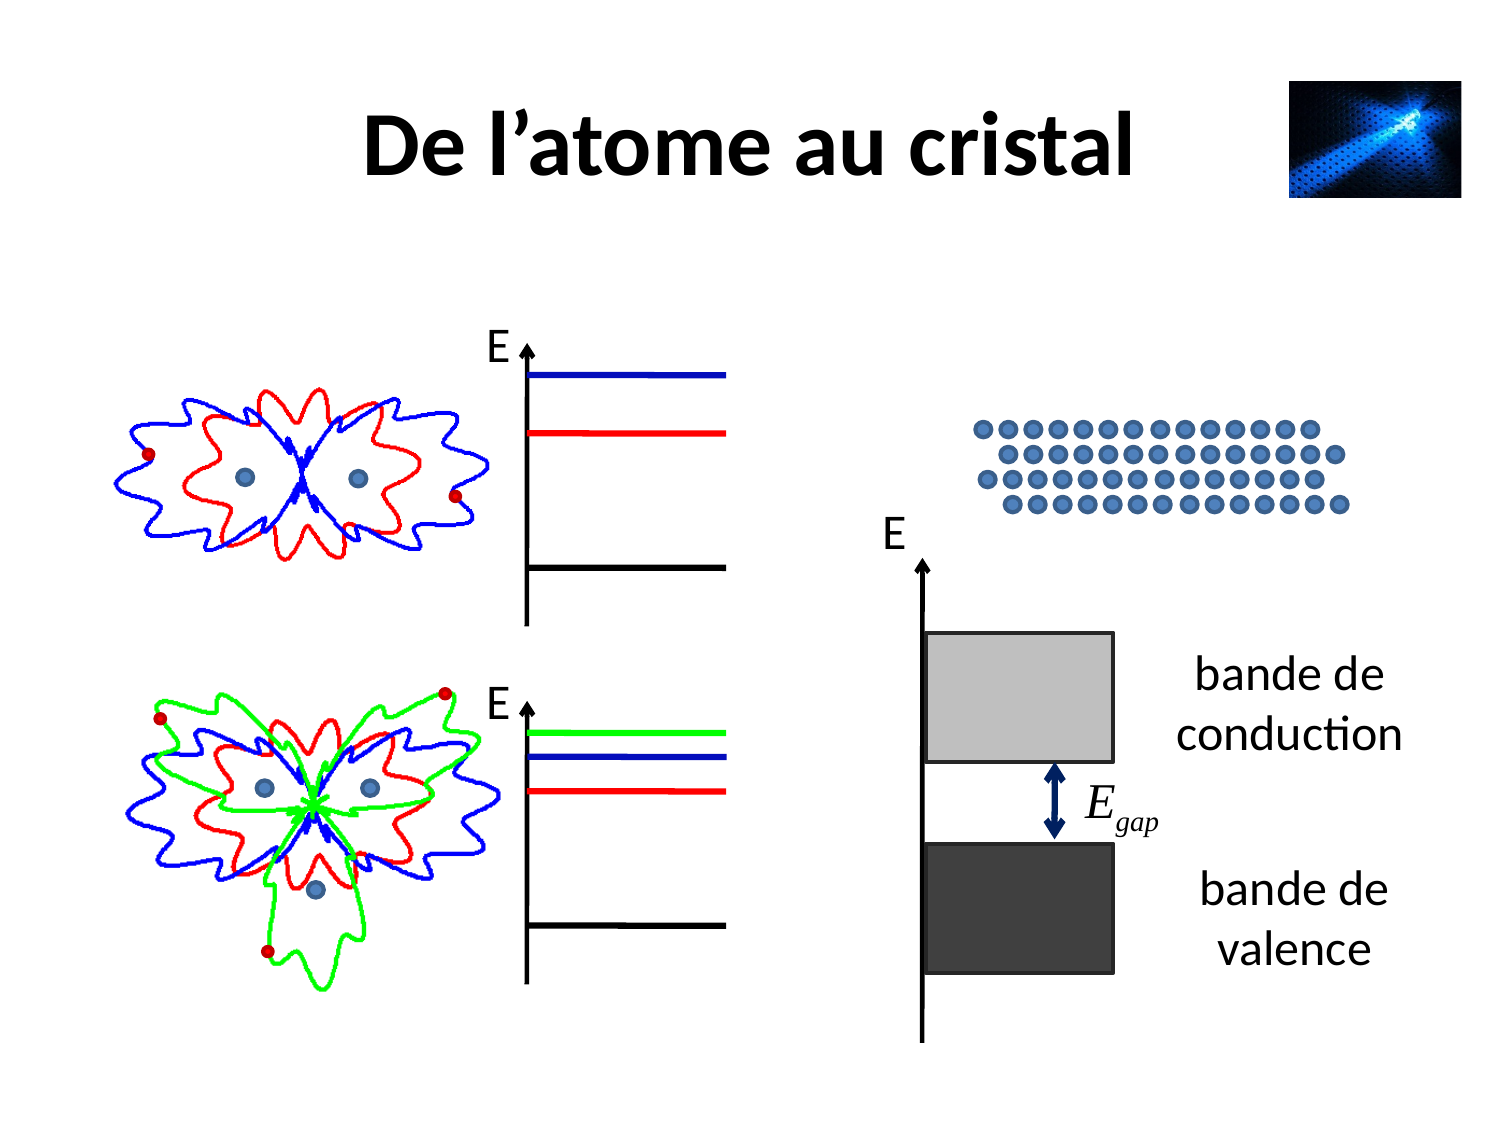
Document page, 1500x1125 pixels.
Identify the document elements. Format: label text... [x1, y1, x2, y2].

picture [1288, 80, 1462, 199]
title De l’atome au cristal [75, 45, 1425, 233]
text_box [108, 304, 727, 627]
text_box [119, 662, 727, 997]
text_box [1054, 761, 1179, 840]
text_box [1159, 632, 1421, 985]
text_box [866, 491, 1114, 1044]
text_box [975, 421, 1348, 513]
